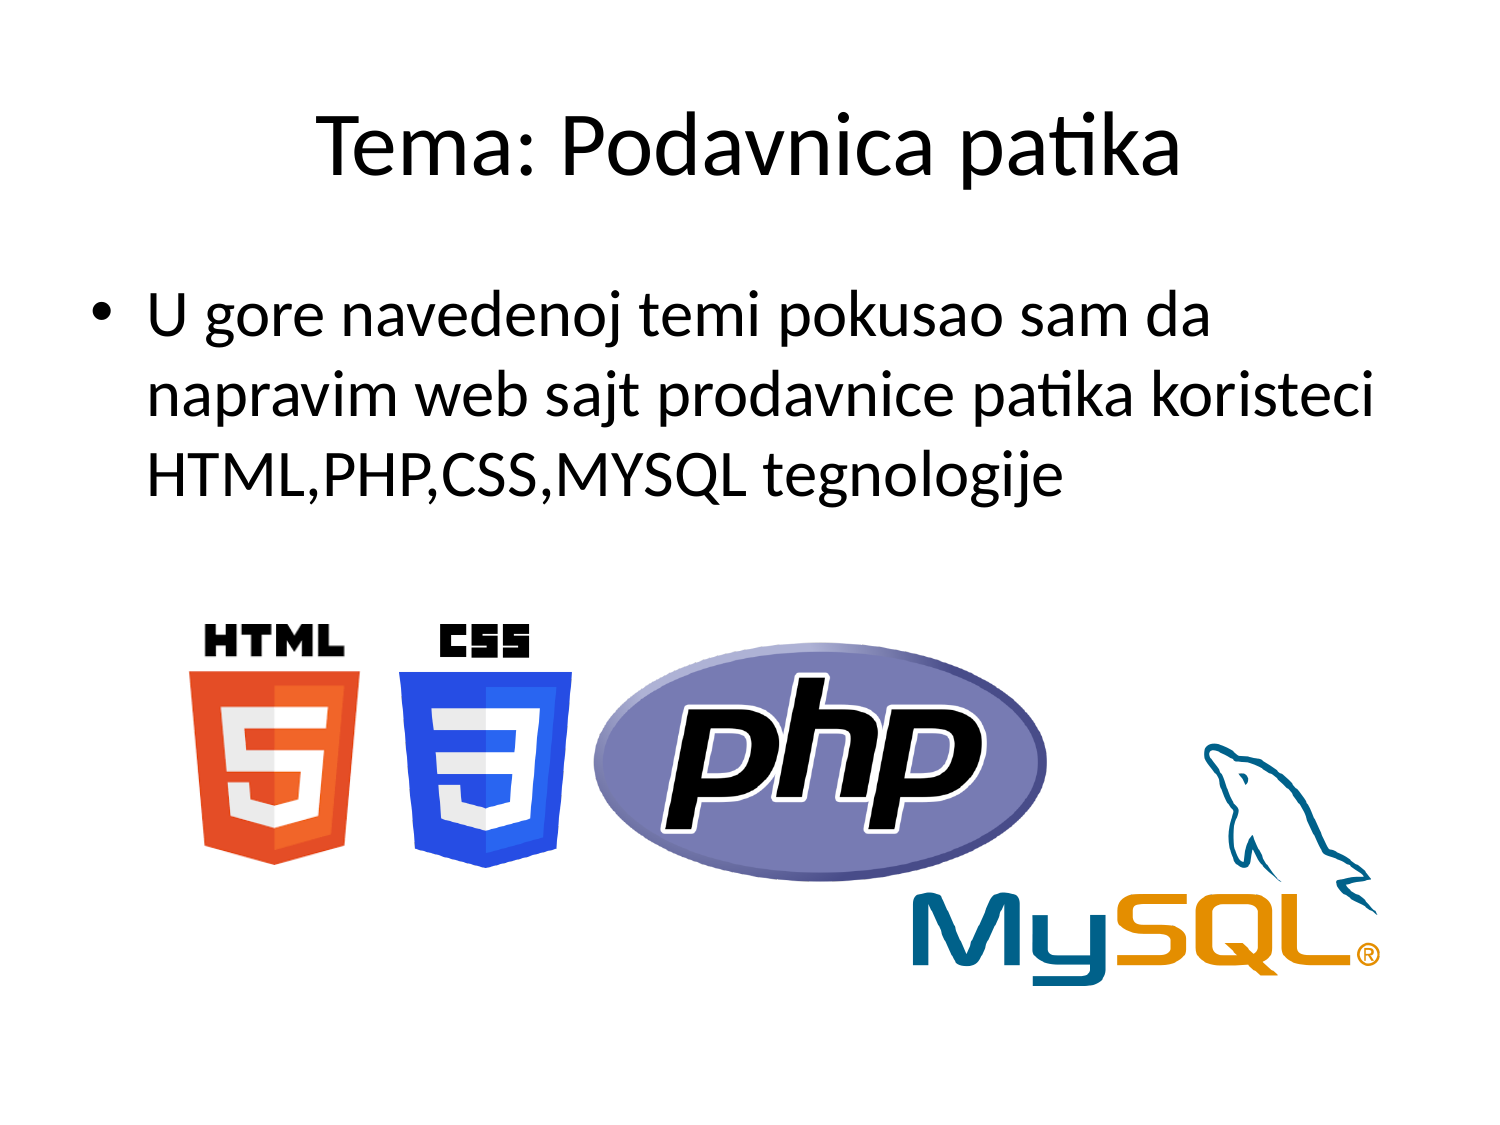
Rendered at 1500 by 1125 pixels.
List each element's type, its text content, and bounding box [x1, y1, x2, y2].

list U gore navedenoj temi pokusao sam da napravim web sajt prodavnice patika koristeci HTML,PHP,CSS,MYSQL tegnologije [75, 262, 1425, 1005]
picture [587, 636, 1380, 986]
title Tema: Podavnica patika [75, 45, 1425, 233]
picture [154, 624, 395, 866]
picture [399, 624, 572, 868]
